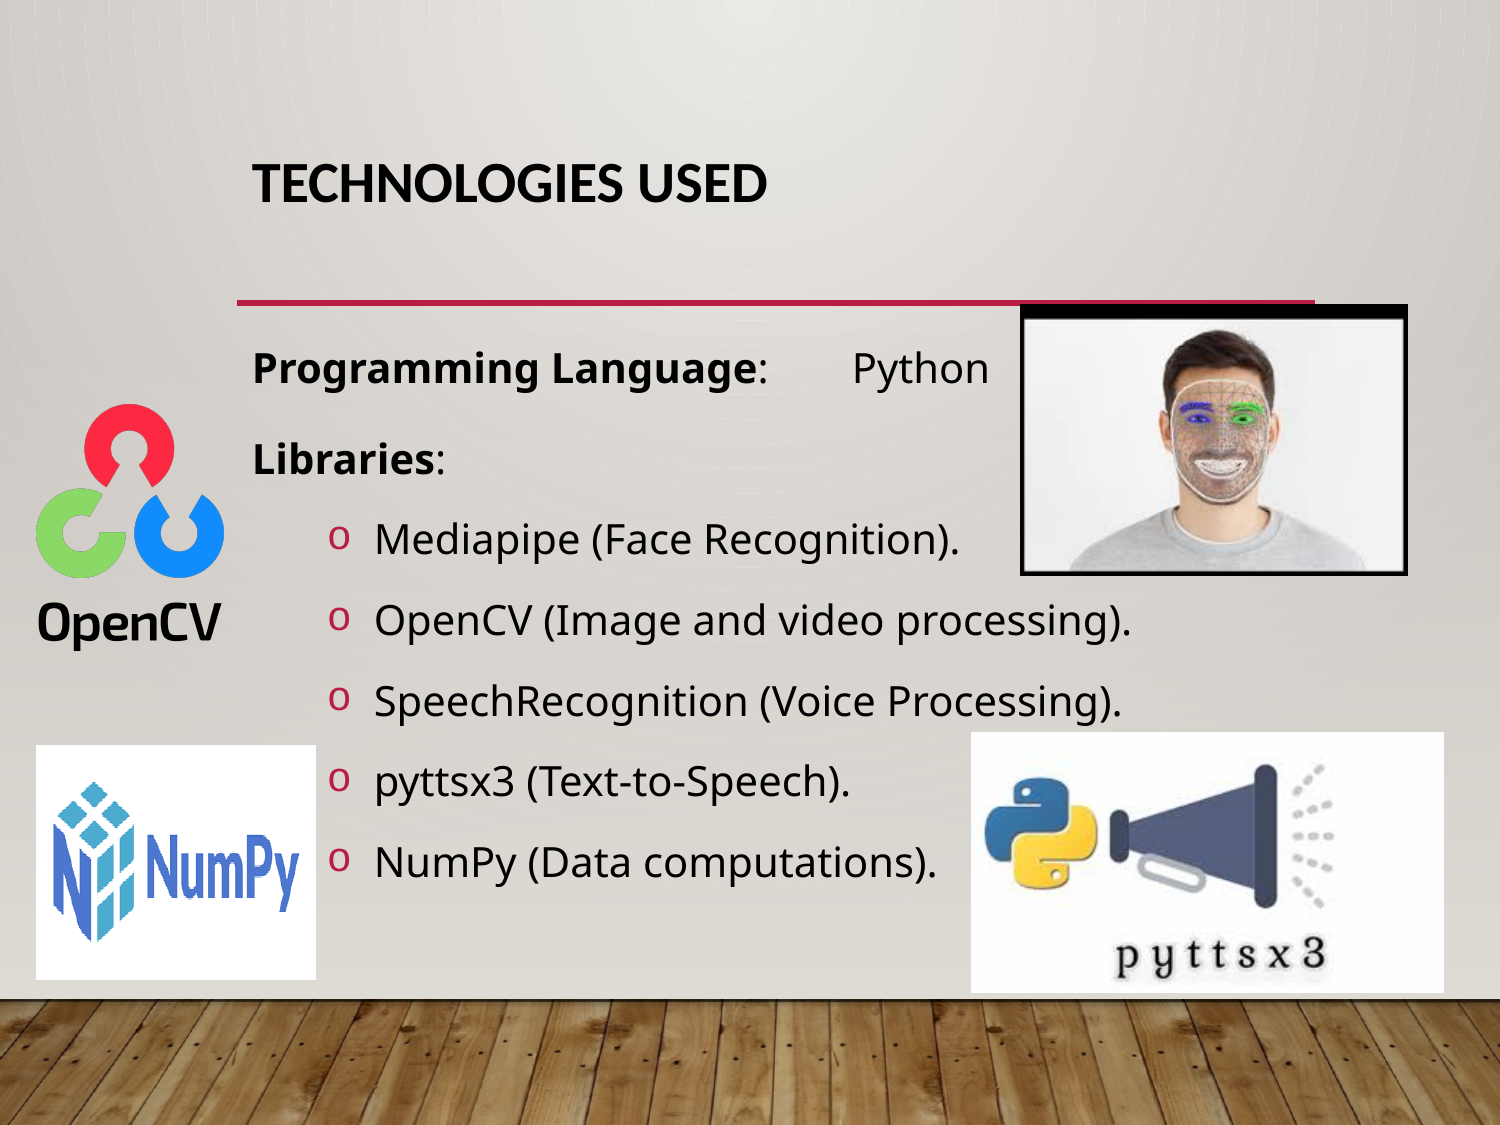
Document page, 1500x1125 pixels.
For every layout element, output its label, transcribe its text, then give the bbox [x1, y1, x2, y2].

picture [971, 731, 1444, 994]
picture [1020, 303, 1409, 576]
picture [0, 999, 1500, 1125]
list Programming Language: Python Libraries: Mediapipe (Face Recognition). OpenCV (Image and video processing). SpeechRecognition (Voice Processing). pyttsx3 (Text-to-Speech). NumPy (Data computations). [236, 330, 1315, 897]
title Technologies Used [236, 131, 1315, 305]
picture [36, 404, 224, 652]
picture [36, 745, 317, 980]
